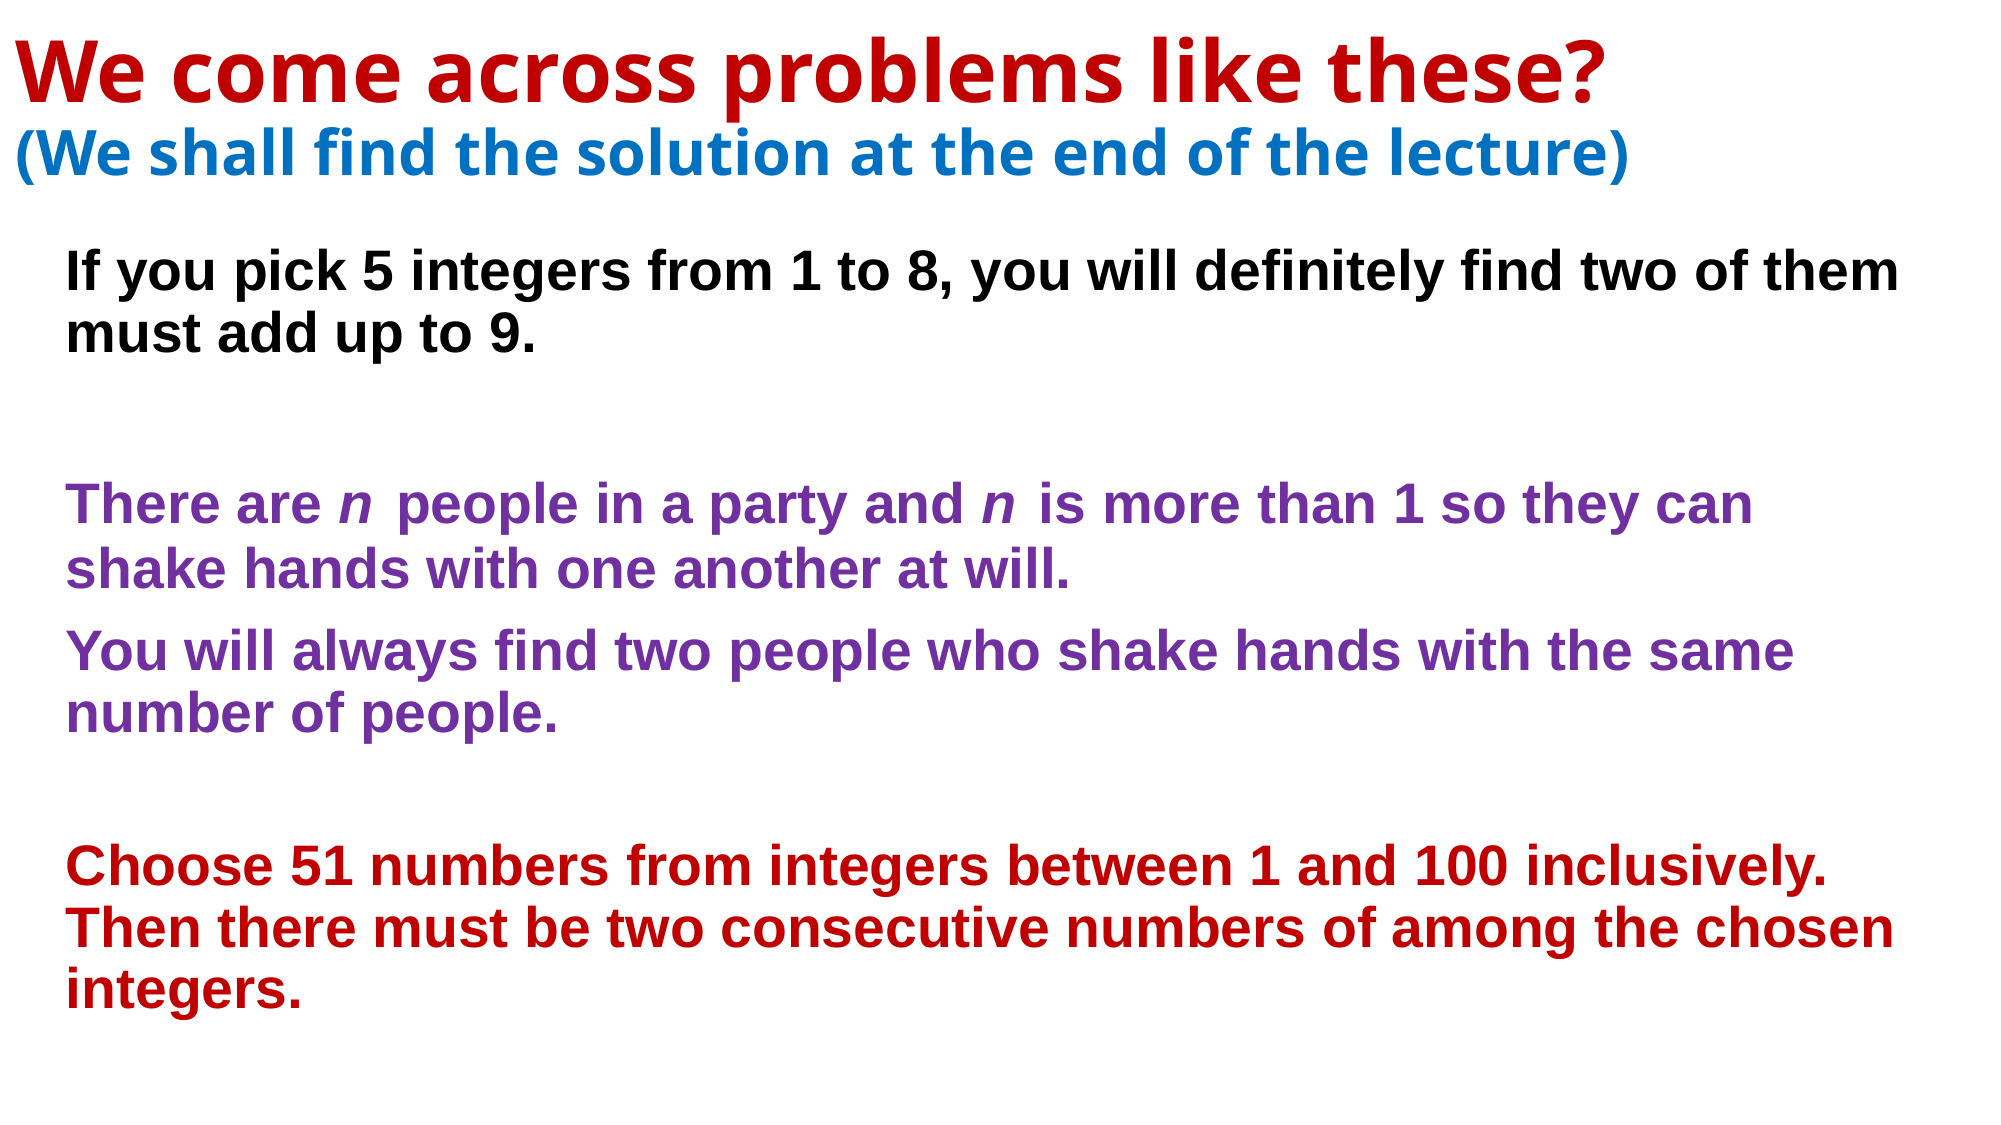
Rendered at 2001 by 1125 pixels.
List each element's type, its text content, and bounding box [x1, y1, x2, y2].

list If you pick 5 integers from 1 to 8, you will definitely find two of them must add up to 9. There are n people in a party and n is more than 1 so they can shake hands with one another at will. You will always find two people who shake hands with the same number of people. Choose 51 numbers from integers between 1 and 100 inclusively. Then there must be two consecutive numbers of among the chosen integers. [50, 233, 1936, 1034]
title We come across problems like these? (We shall find the solution at the end of the lecture) [0, 0, 1725, 218]
